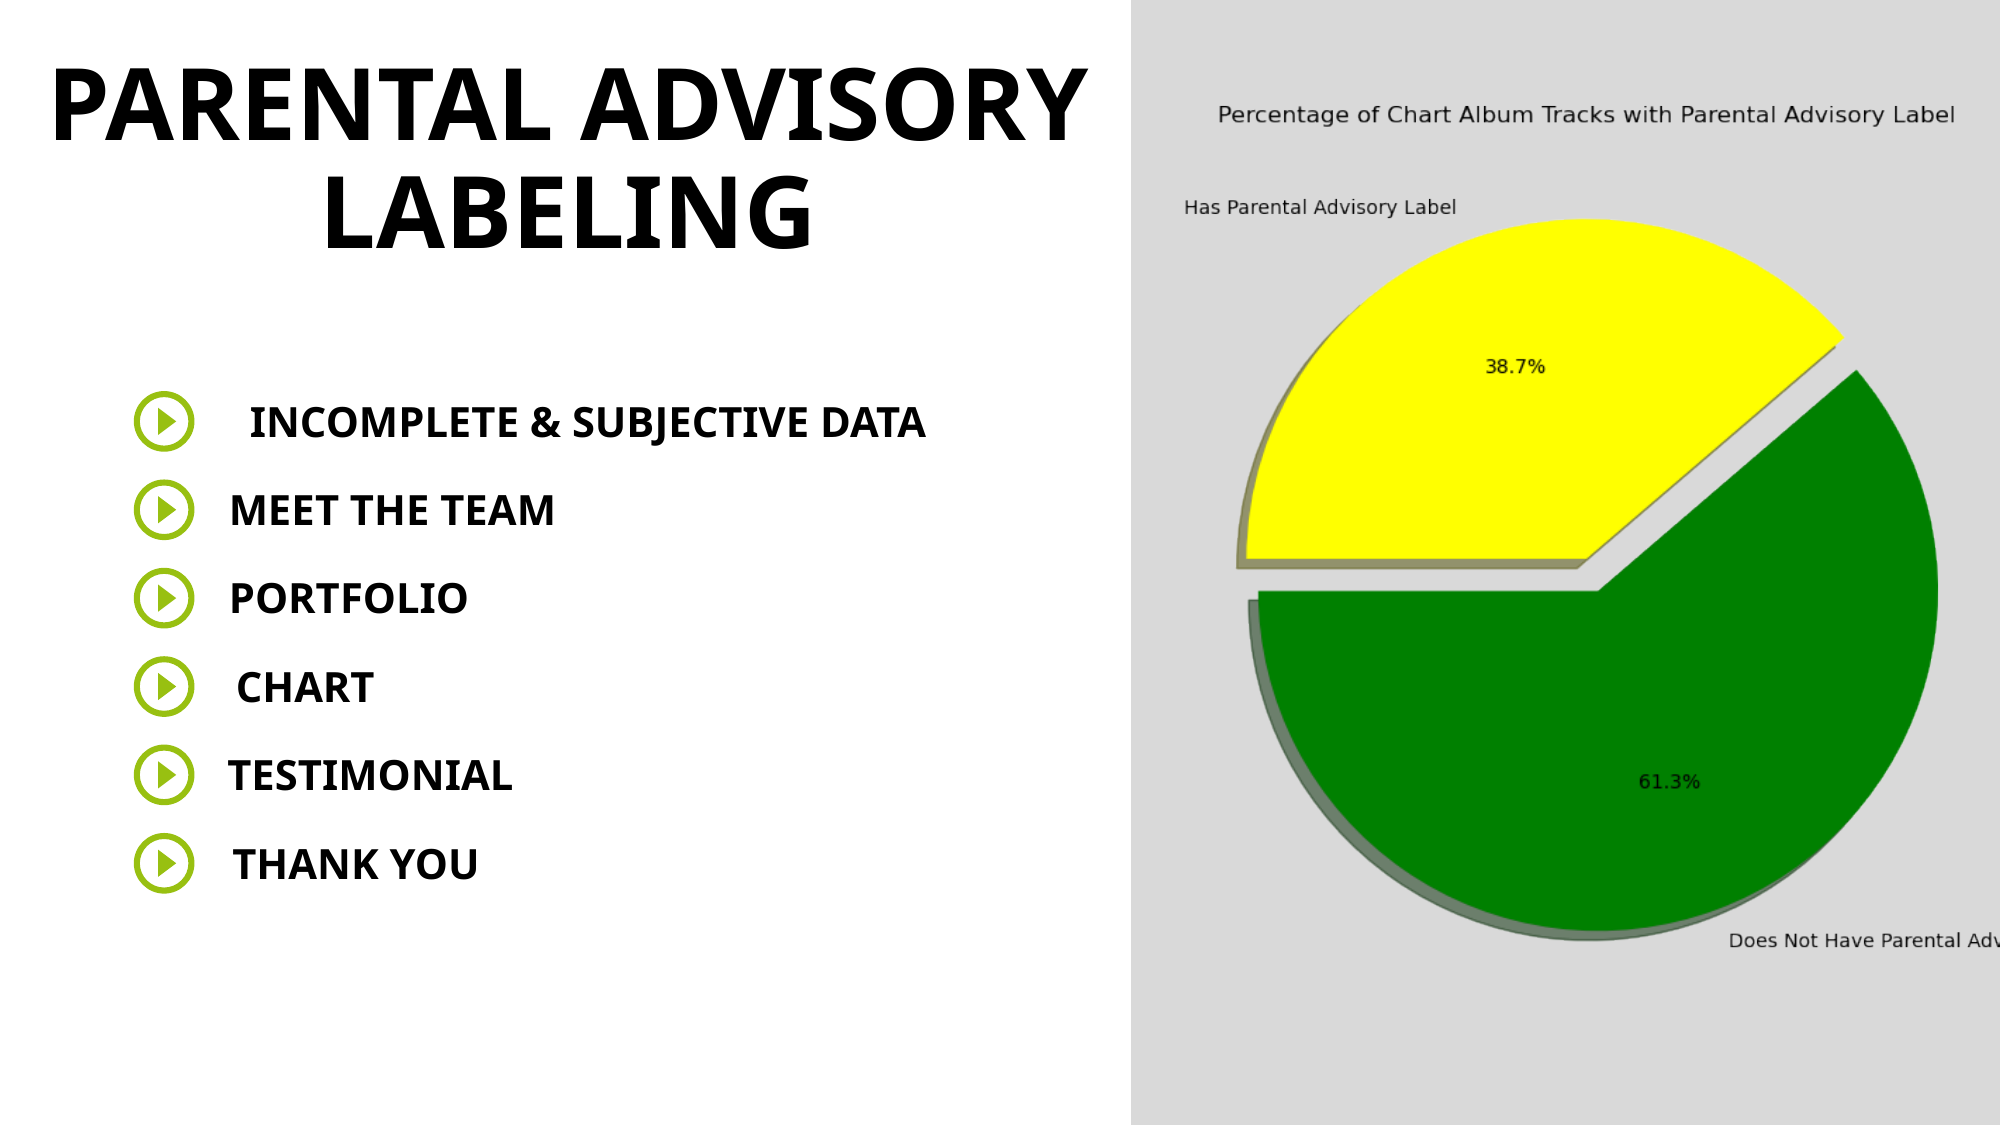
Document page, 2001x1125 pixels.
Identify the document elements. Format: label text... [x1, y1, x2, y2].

text_box [133, 744, 195, 806]
text_box PORTFOLIO [214, 564, 485, 630]
text_box [133, 391, 195, 452]
text_box [133, 832, 195, 894]
text_box TESTIMONIAL [212, 741, 529, 807]
text_box THANK YOU [217, 830, 495, 895]
text_box [133, 656, 195, 717]
text_box INCOMPLETE & SUBJECTIVE DATA [235, 388, 942, 453]
text_box [133, 479, 195, 541]
text_box CHART [221, 653, 390, 719]
text_box MEET THE TEAM [214, 476, 572, 542]
picture [1130, 0, 2000, 1125]
title PARENTAL ADVISORY LABELING [6, 43, 1130, 280]
text_box [133, 567, 195, 629]
